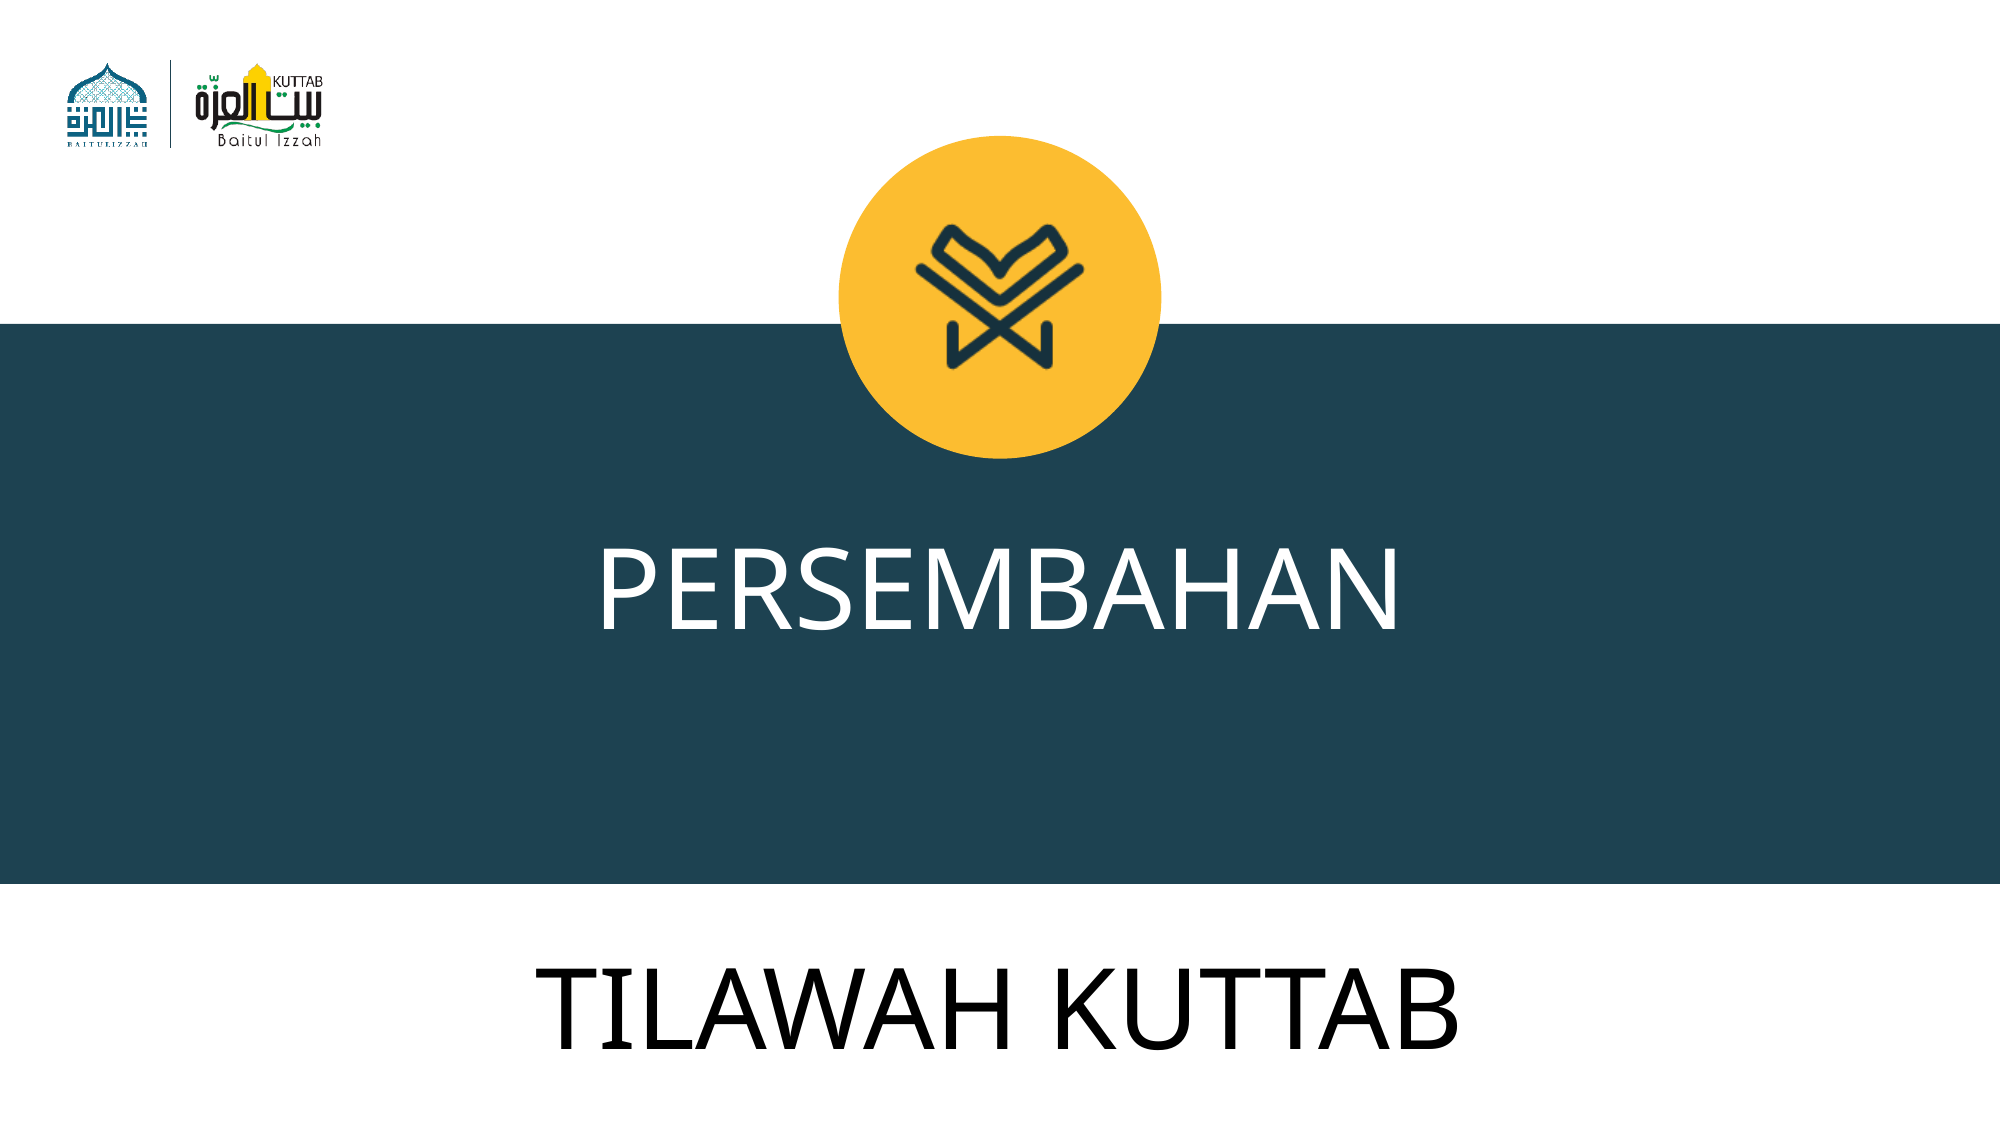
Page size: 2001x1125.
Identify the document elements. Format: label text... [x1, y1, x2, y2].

text_box [837, 134, 1163, 460]
text_box [0, 323, 2000, 885]
picture [906, 203, 1094, 391]
text_box PERSEMBAHAN TILAWAH KUTTAB [520, 509, 1480, 1080]
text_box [65, 59, 326, 149]
